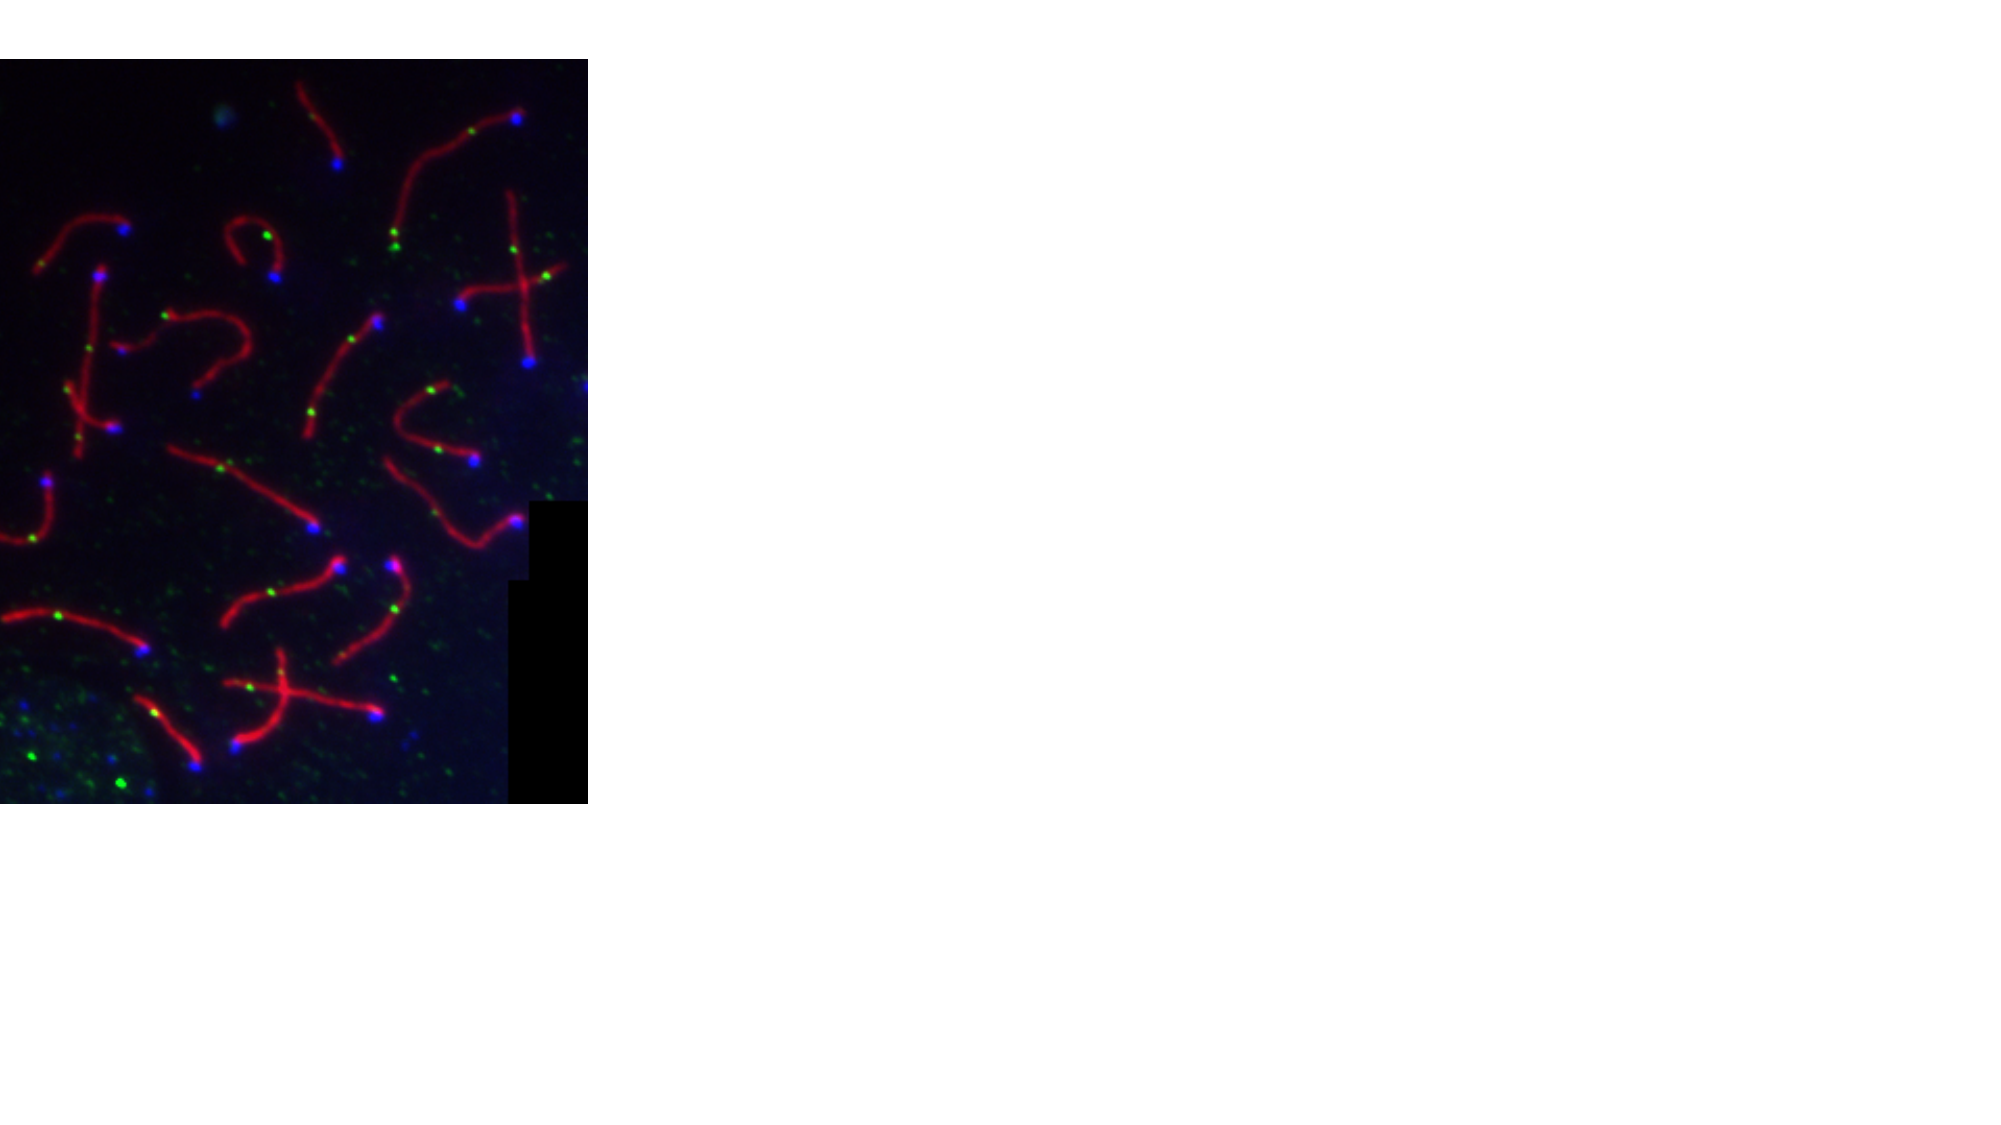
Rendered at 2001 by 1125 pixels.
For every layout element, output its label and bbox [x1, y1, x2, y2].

picture [0, 59, 588, 804]
